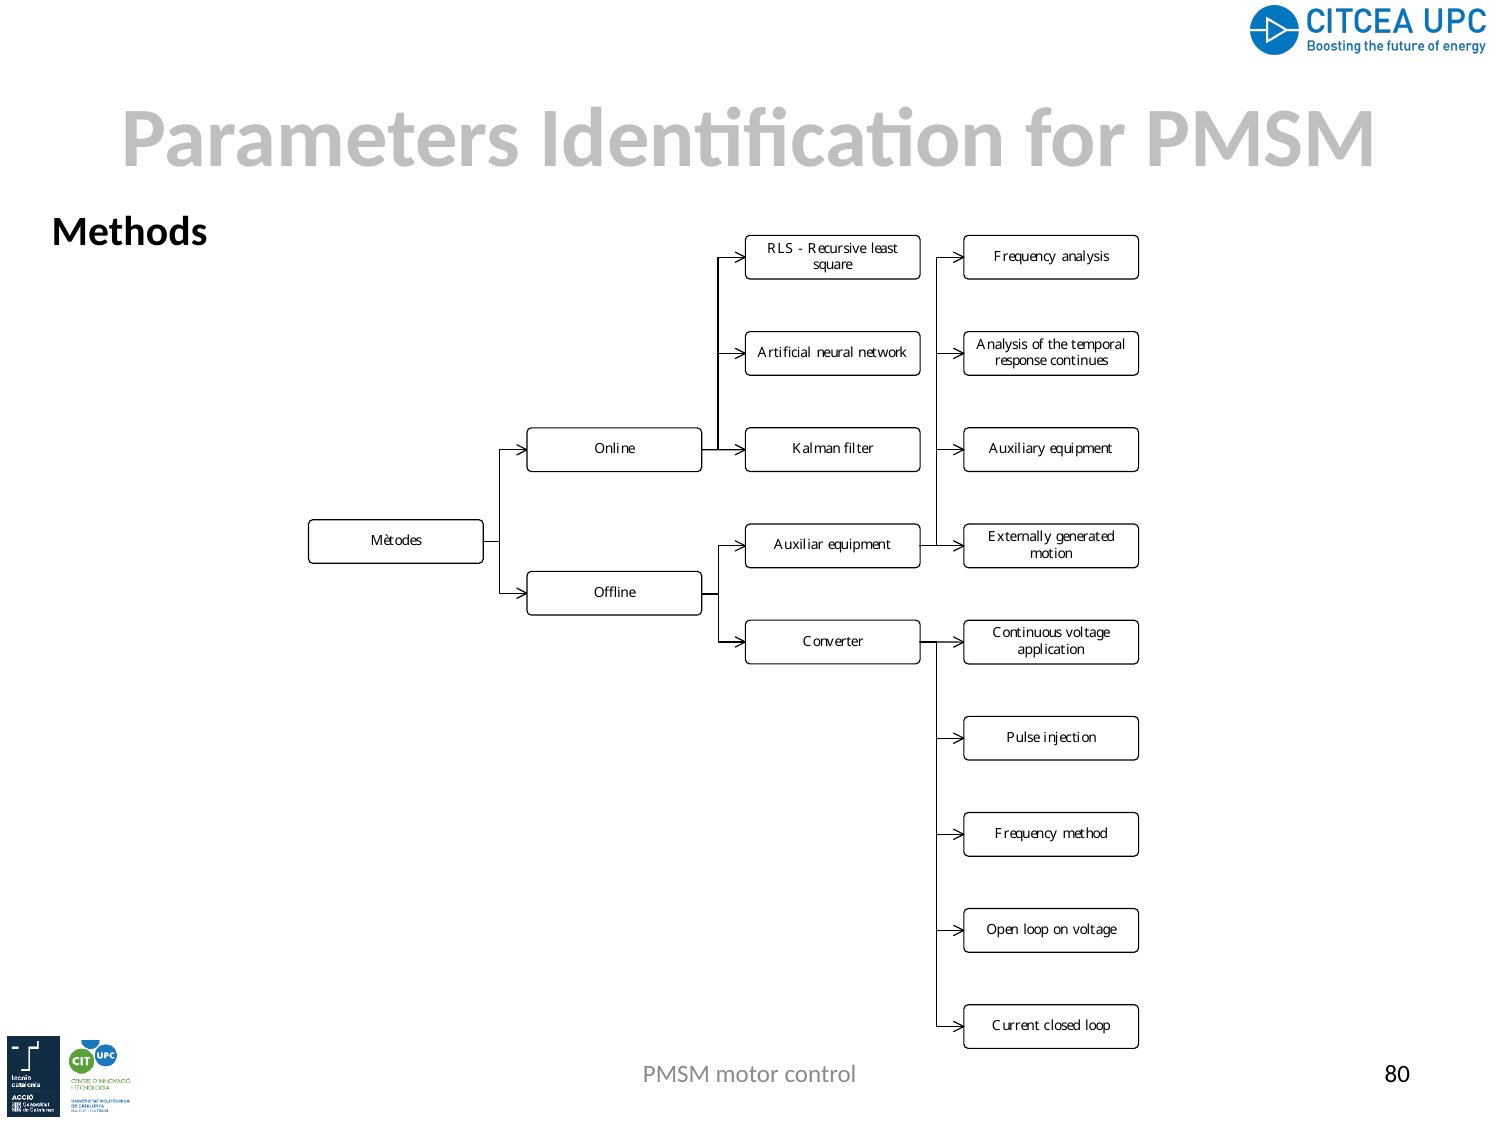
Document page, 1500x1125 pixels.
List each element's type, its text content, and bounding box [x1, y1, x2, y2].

text_box Parameters Identification for PMSM [74, 74, 1425, 182]
picture [5, 1034, 61, 1118]
picture [305, 231, 1141, 1051]
footer PMSM motor control [512, 1058, 988, 1103]
picture [64, 1039, 136, 1118]
slide_number 80 [1074, 1042, 1425, 1103]
text_box Methods [36, 196, 1387, 262]
picture [1250, 5, 1497, 60]
